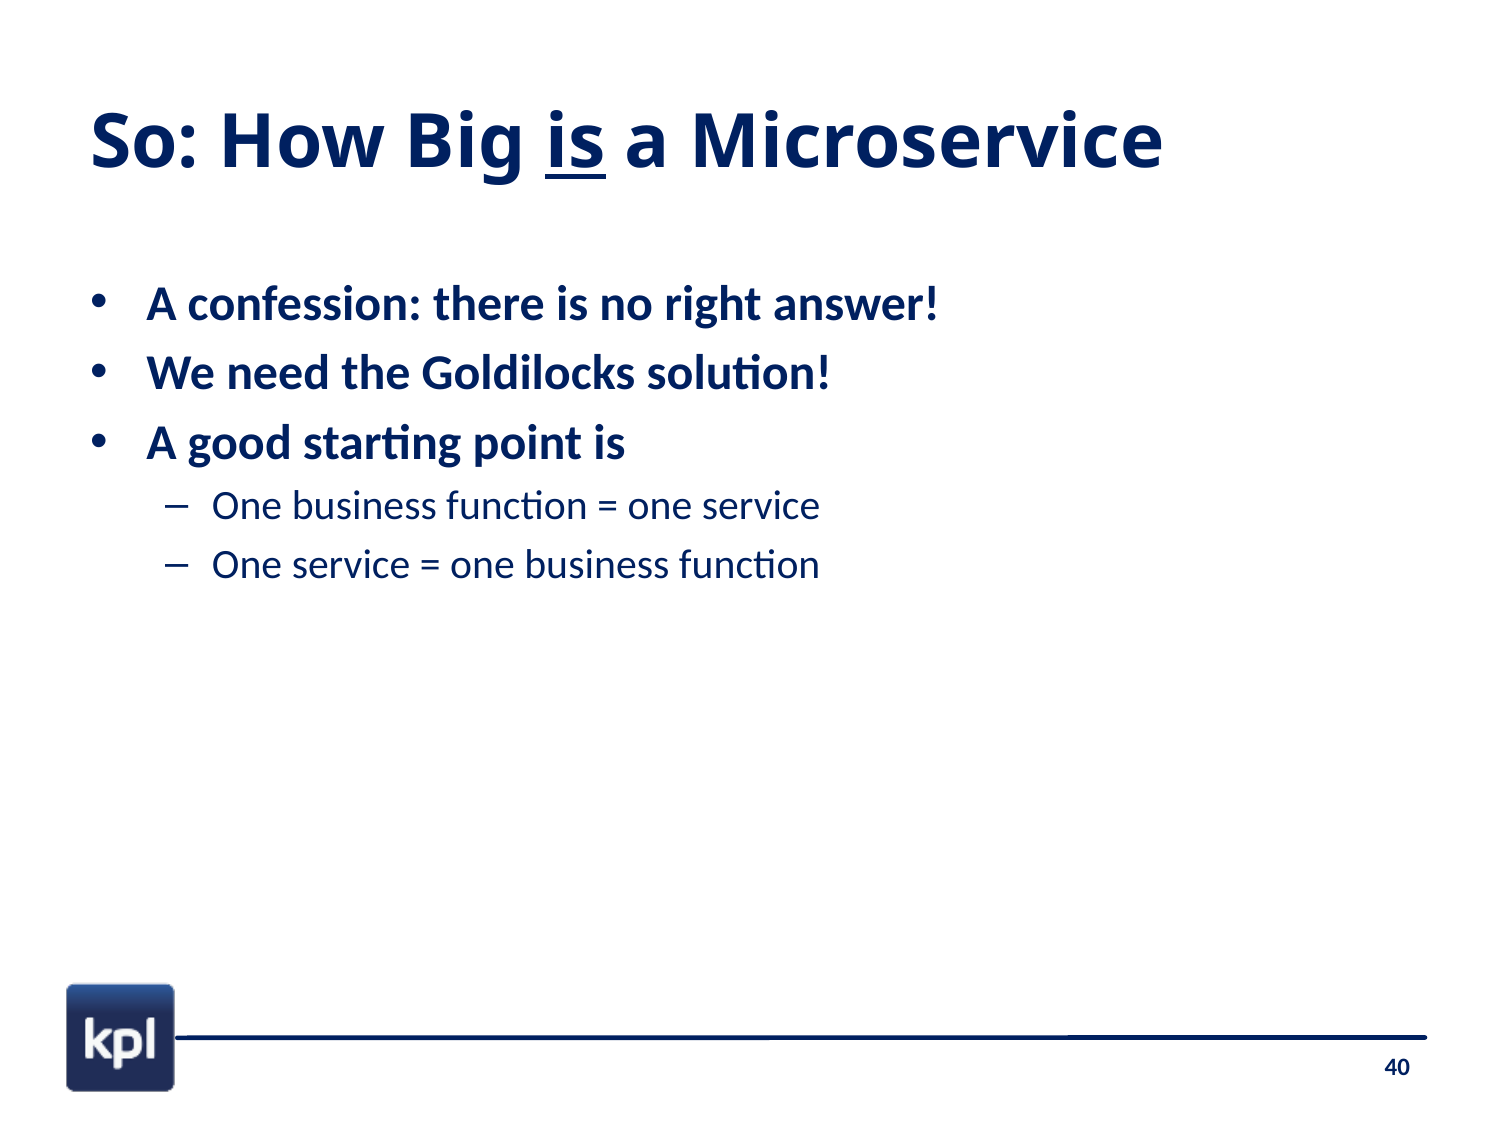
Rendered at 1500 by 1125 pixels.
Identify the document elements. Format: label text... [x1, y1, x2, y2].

title So: How Big is a Microservice [75, 43, 1436, 233]
picture [62, 980, 178, 1095]
slide_number 40 [987, 1042, 1425, 1103]
list A confession: there is no right answer! We need the Goldilocks solution! A good starting point is One business function = one service One service = one business function [75, 262, 1425, 1013]
